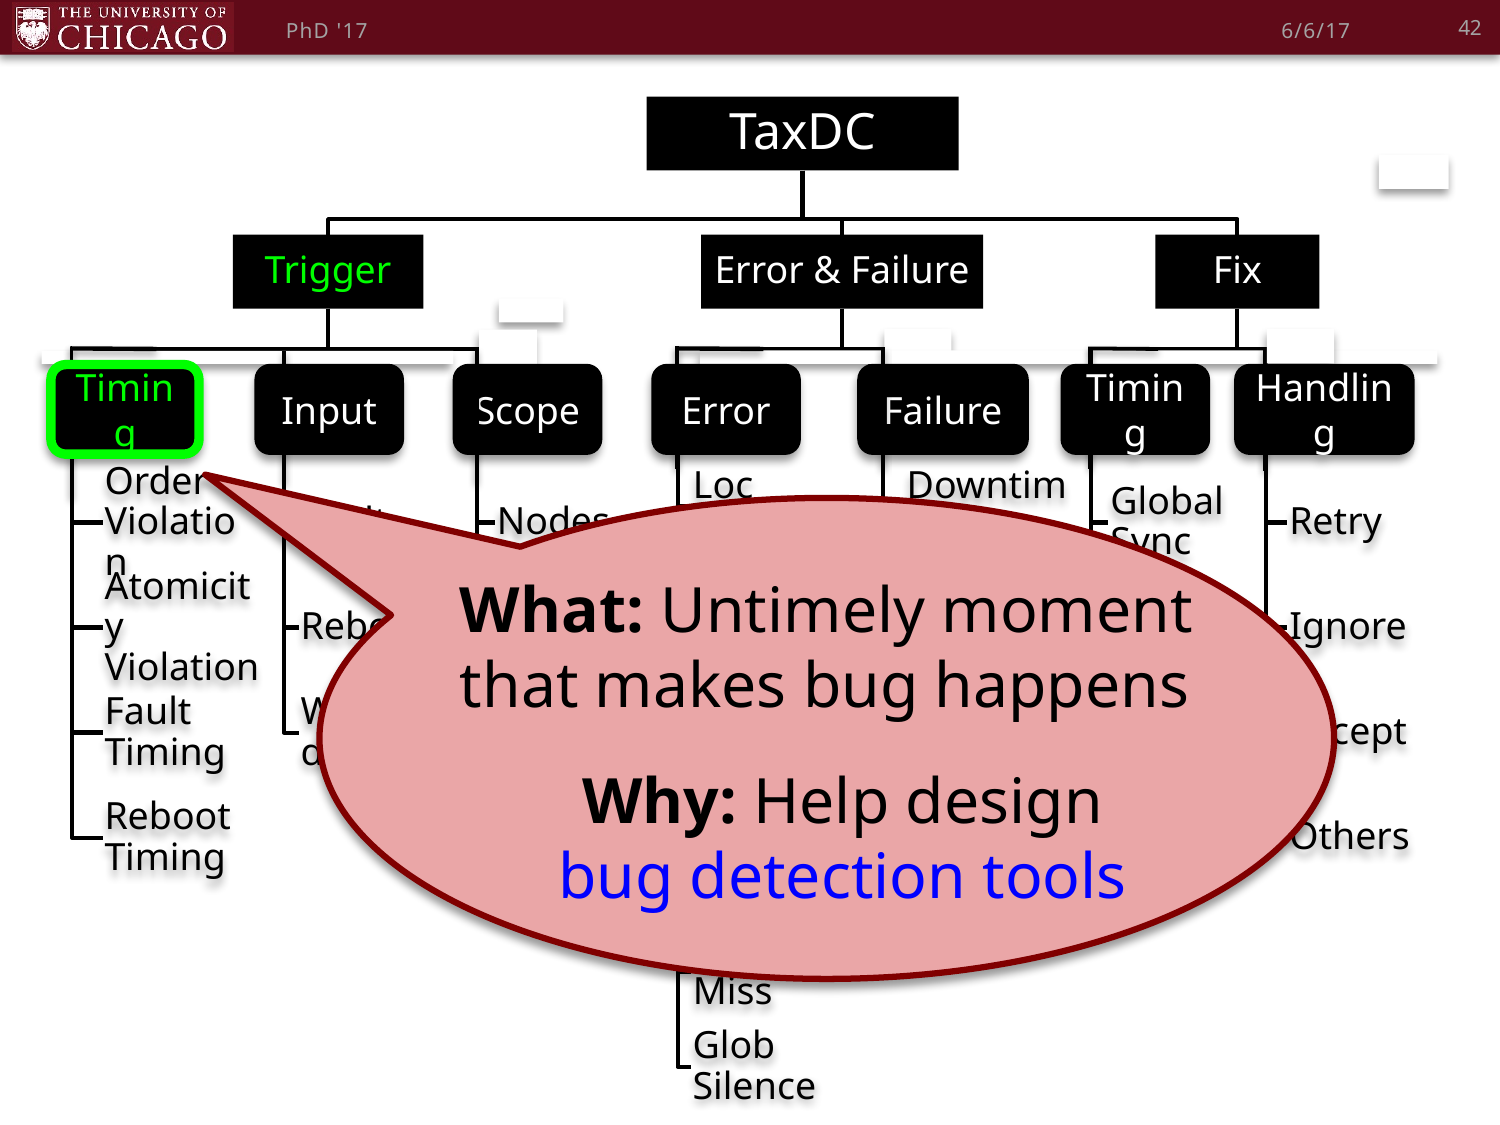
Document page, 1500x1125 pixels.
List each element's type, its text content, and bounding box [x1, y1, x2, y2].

picture [12, 2, 234, 52]
table_cell [1091, 352, 1156, 363]
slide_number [1096, 7, 1365, 52]
footer PhD '17 [270, 7, 806, 52]
slide_number 42 [1365, 0, 1497, 59]
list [23, 96, 1486, 1117]
table_cell [72, 352, 153, 363]
table_cell [678, 352, 762, 364]
